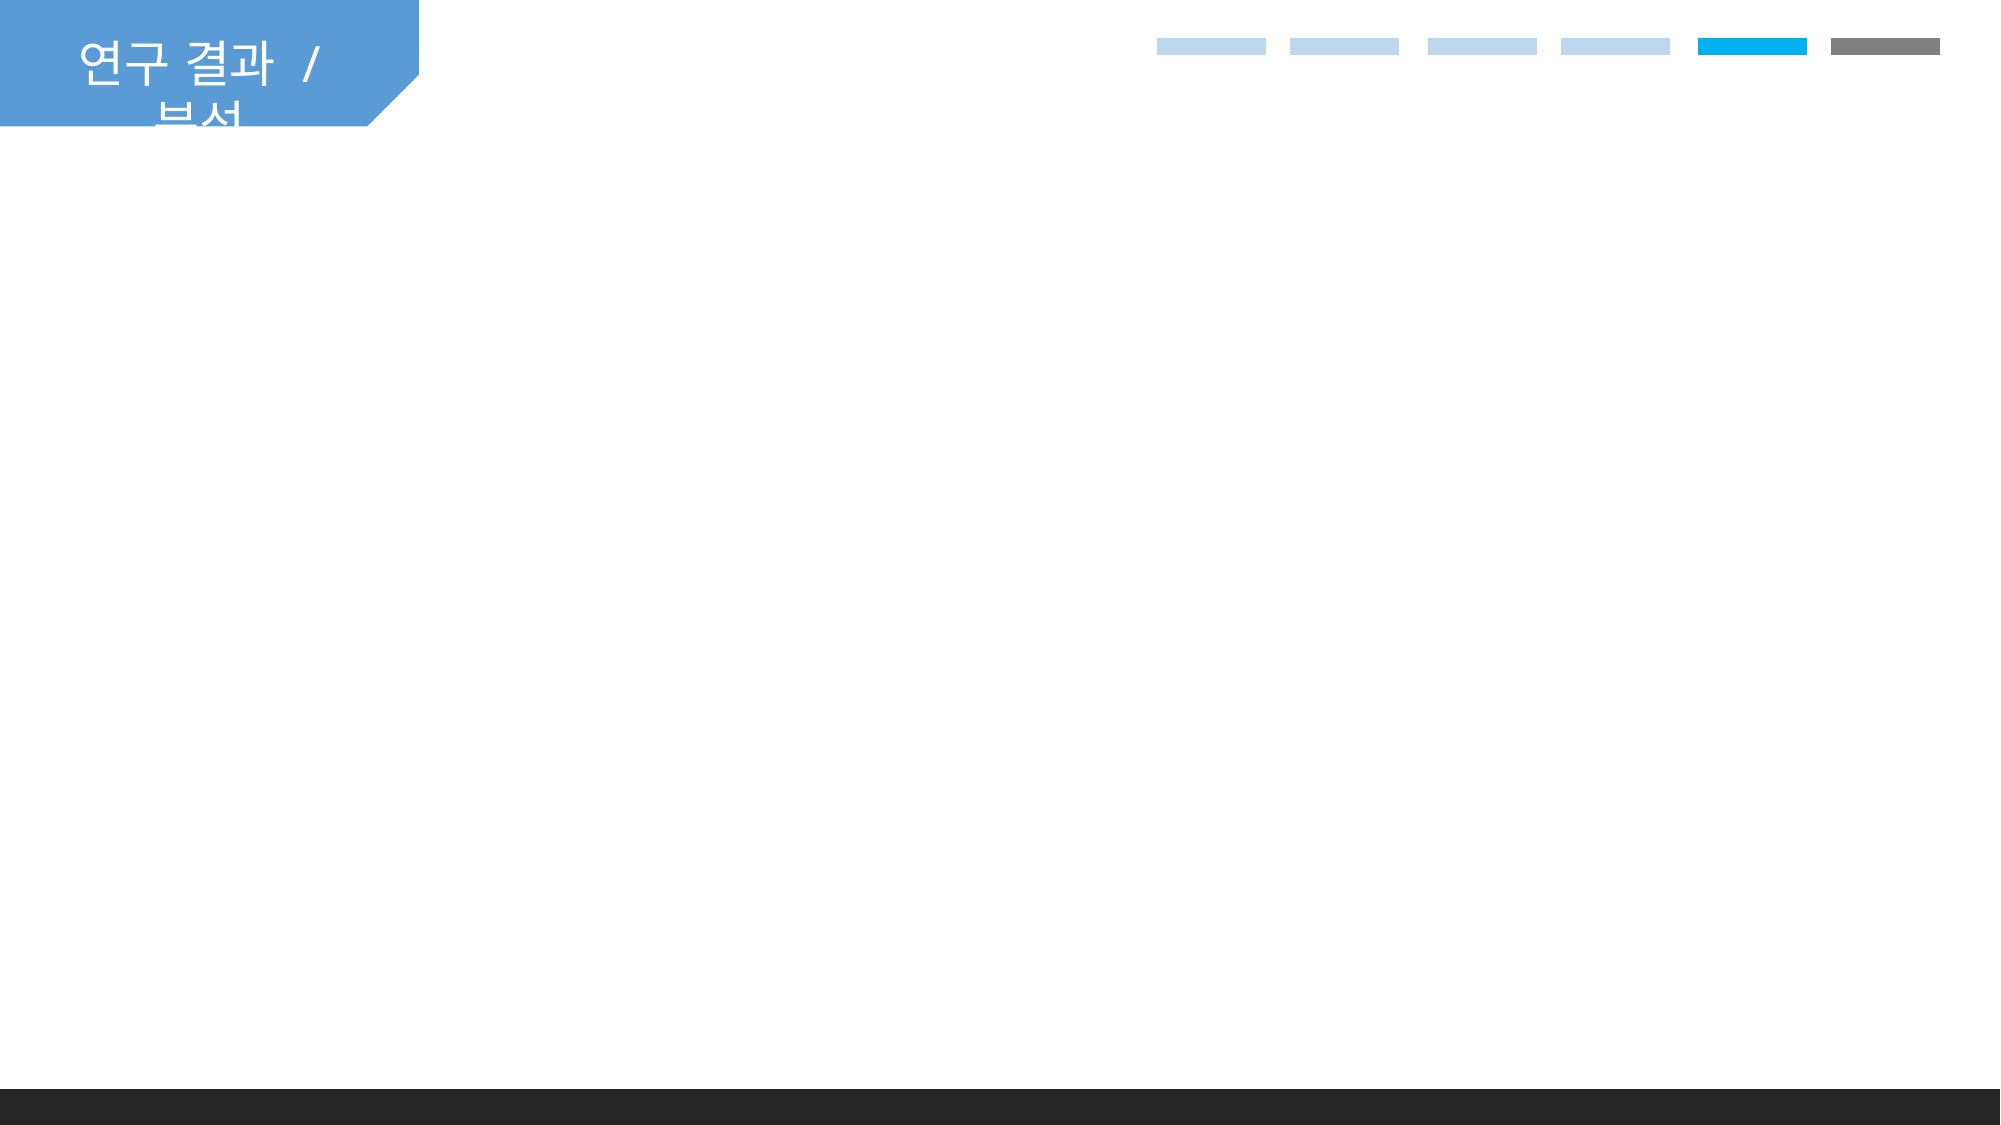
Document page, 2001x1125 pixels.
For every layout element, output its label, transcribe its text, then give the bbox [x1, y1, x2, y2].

text_box 연구 결과 / 분석 [13, 25, 386, 161]
text_box [0, 1088, 2000, 1125]
text_box [0, 0, 420, 128]
